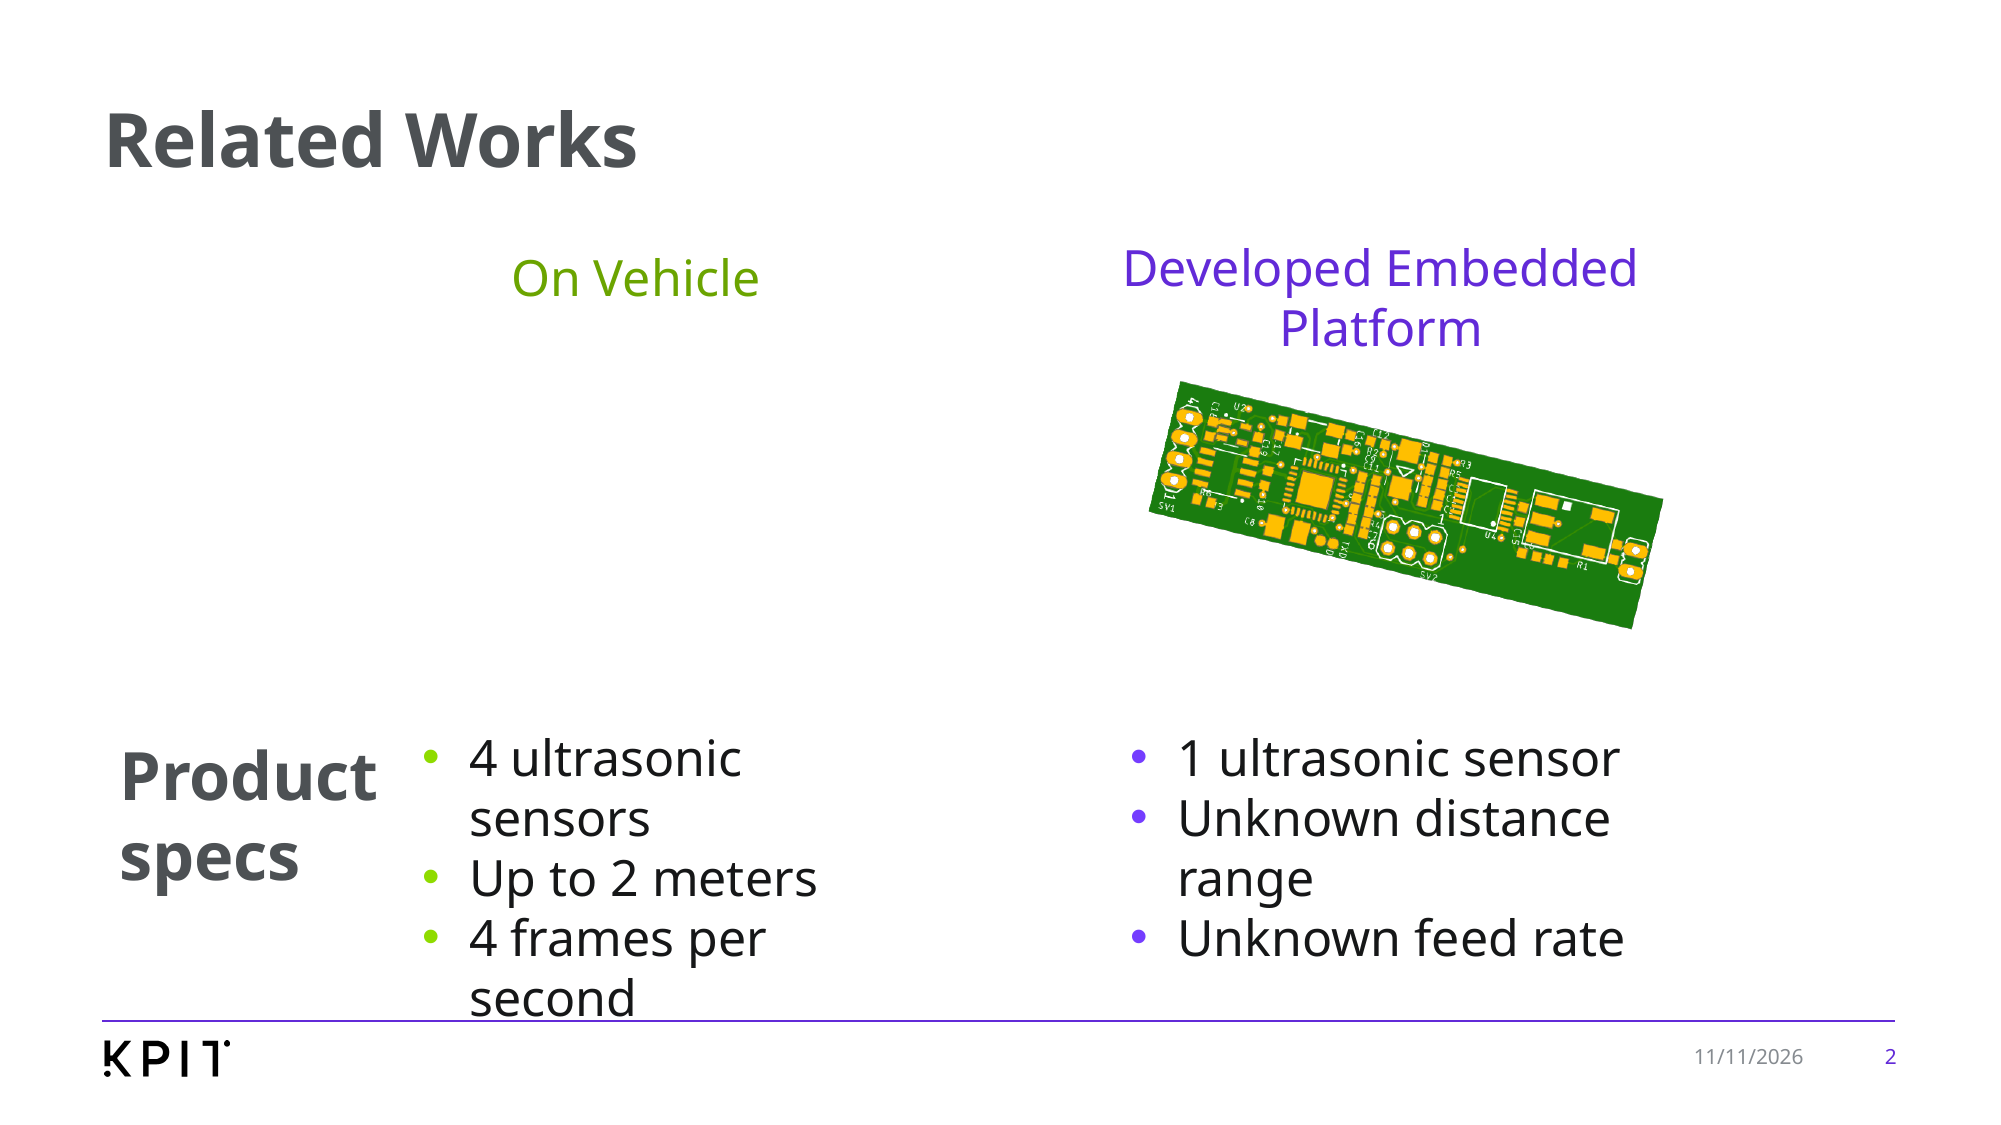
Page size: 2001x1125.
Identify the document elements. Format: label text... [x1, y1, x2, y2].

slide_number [1676, 1038, 1819, 1077]
picture [1138, 255, 1682, 762]
text_box Product specs [104, 726, 407, 902]
text_box On Vehicle [432, 238, 839, 314]
slide_number 2 [1835, 1038, 1912, 1077]
text_box 4 ultrasonic sensors Up to 2 meters 4 frames per second [407, 718, 947, 1034]
text_box Developed Embedded Platform [999, 229, 1763, 365]
picture [104, 1040, 230, 1077]
title Related Works [88, 84, 1912, 191]
text_box 1 ultrasonic sensor Unknown distance range Unknown feed rate [1115, 718, 1735, 974]
